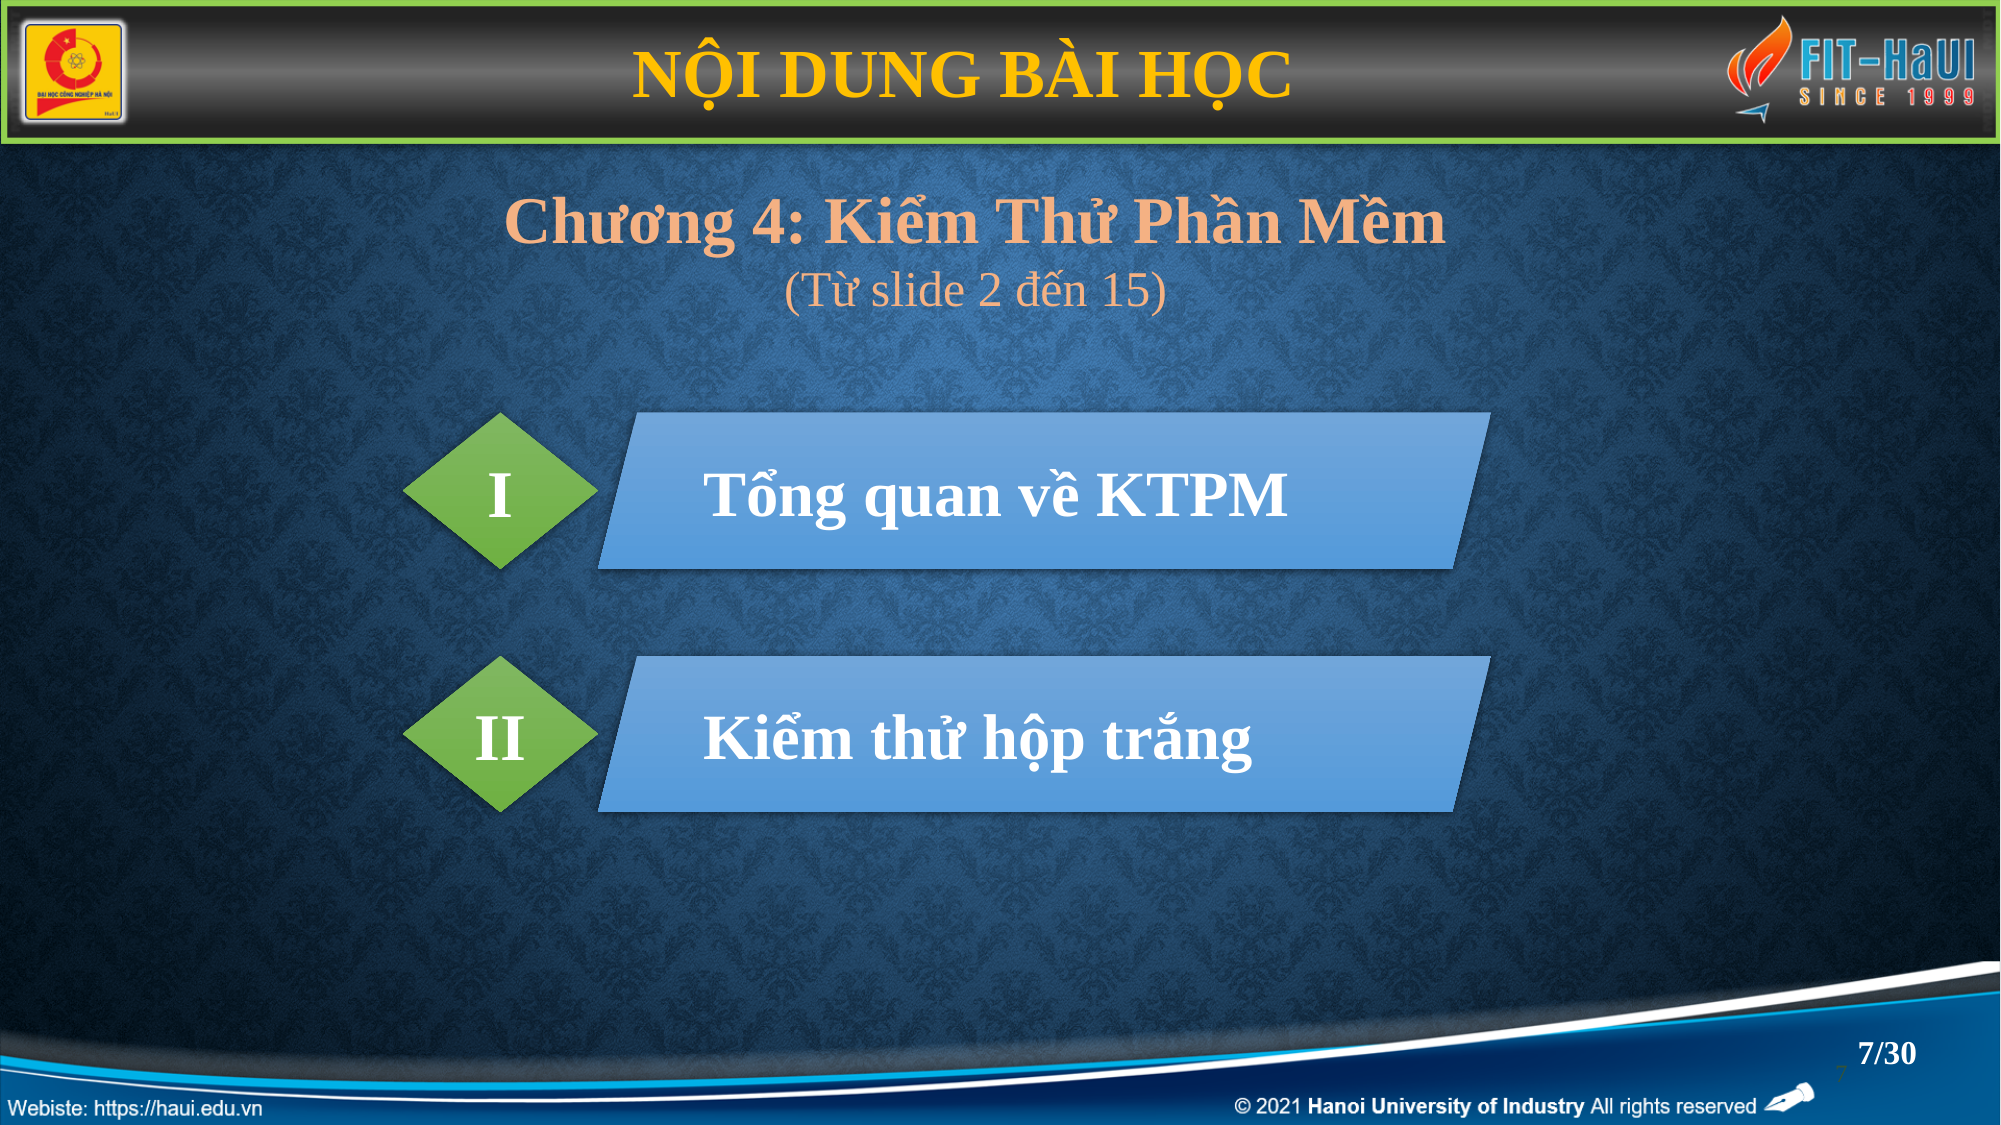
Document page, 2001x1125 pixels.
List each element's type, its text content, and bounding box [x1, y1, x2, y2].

text_box Kiểm thử hộp trắng [597, 655, 1492, 813]
slide_number 7 [1412, 1042, 1863, 1103]
text_box NỘI DUNG BÀI HỌC [617, 30, 1334, 135]
footer 7/30 [1775, 1021, 2000, 1082]
text_box Chương 4: Kiểm Thử Phần Mềm (Từ slide 2 đến 15) [338, 169, 1613, 324]
text_box II [402, 655, 598, 813]
text_box Tổng quan về KTPM [597, 412, 1492, 569]
text_box I [402, 412, 598, 569]
picture [0, 0, 2001, 1125]
